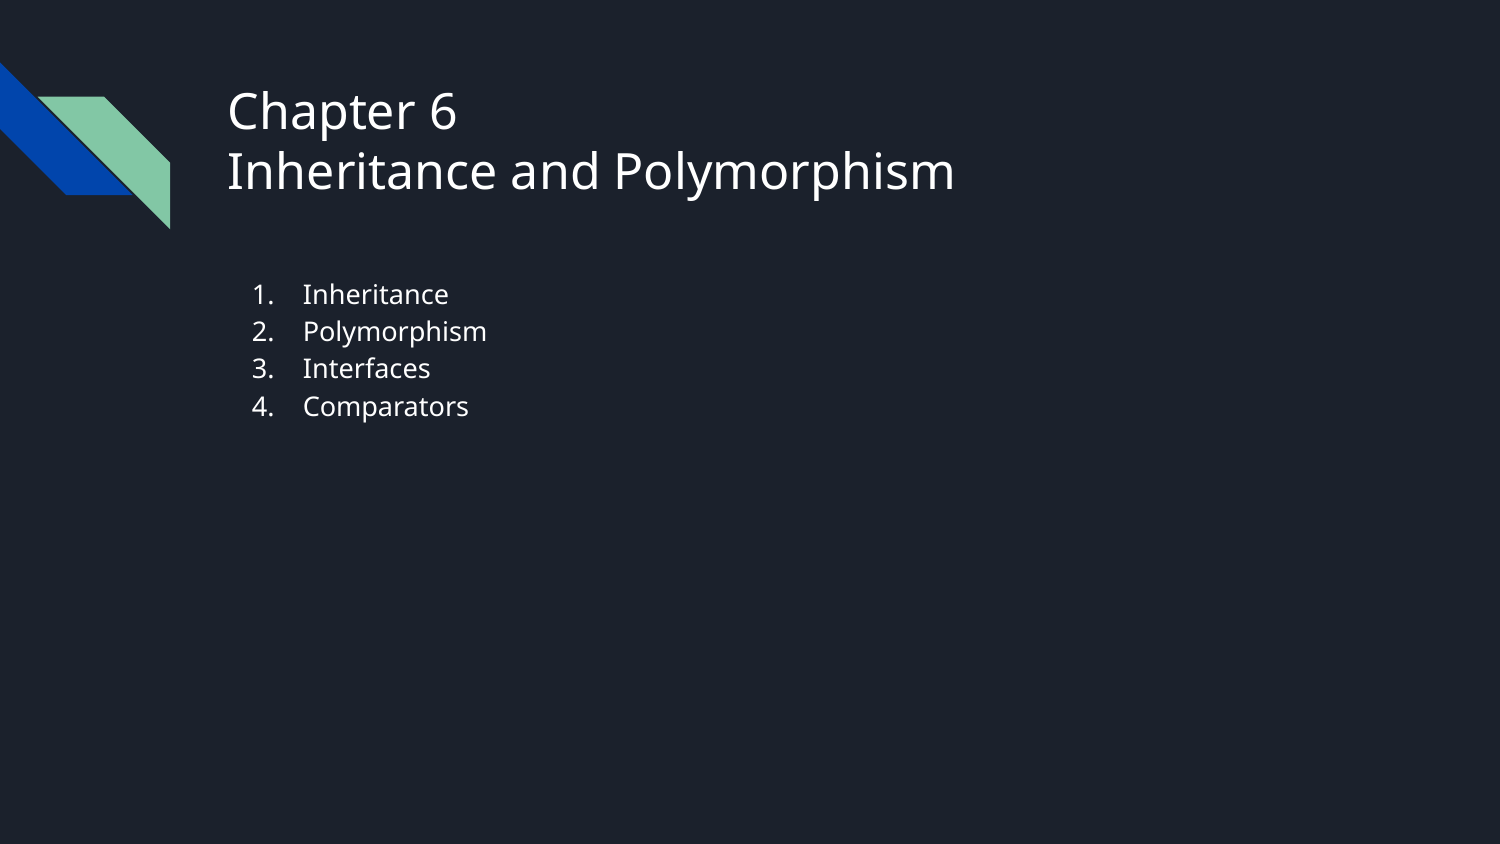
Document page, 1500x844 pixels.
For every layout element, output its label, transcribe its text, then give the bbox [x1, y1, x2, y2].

title Chapter 6 Inheritance and Polymorphism [212, 64, 1368, 215]
list Inheritance Polymorphism Interfaces Comparators [212, 257, 1368, 735]
